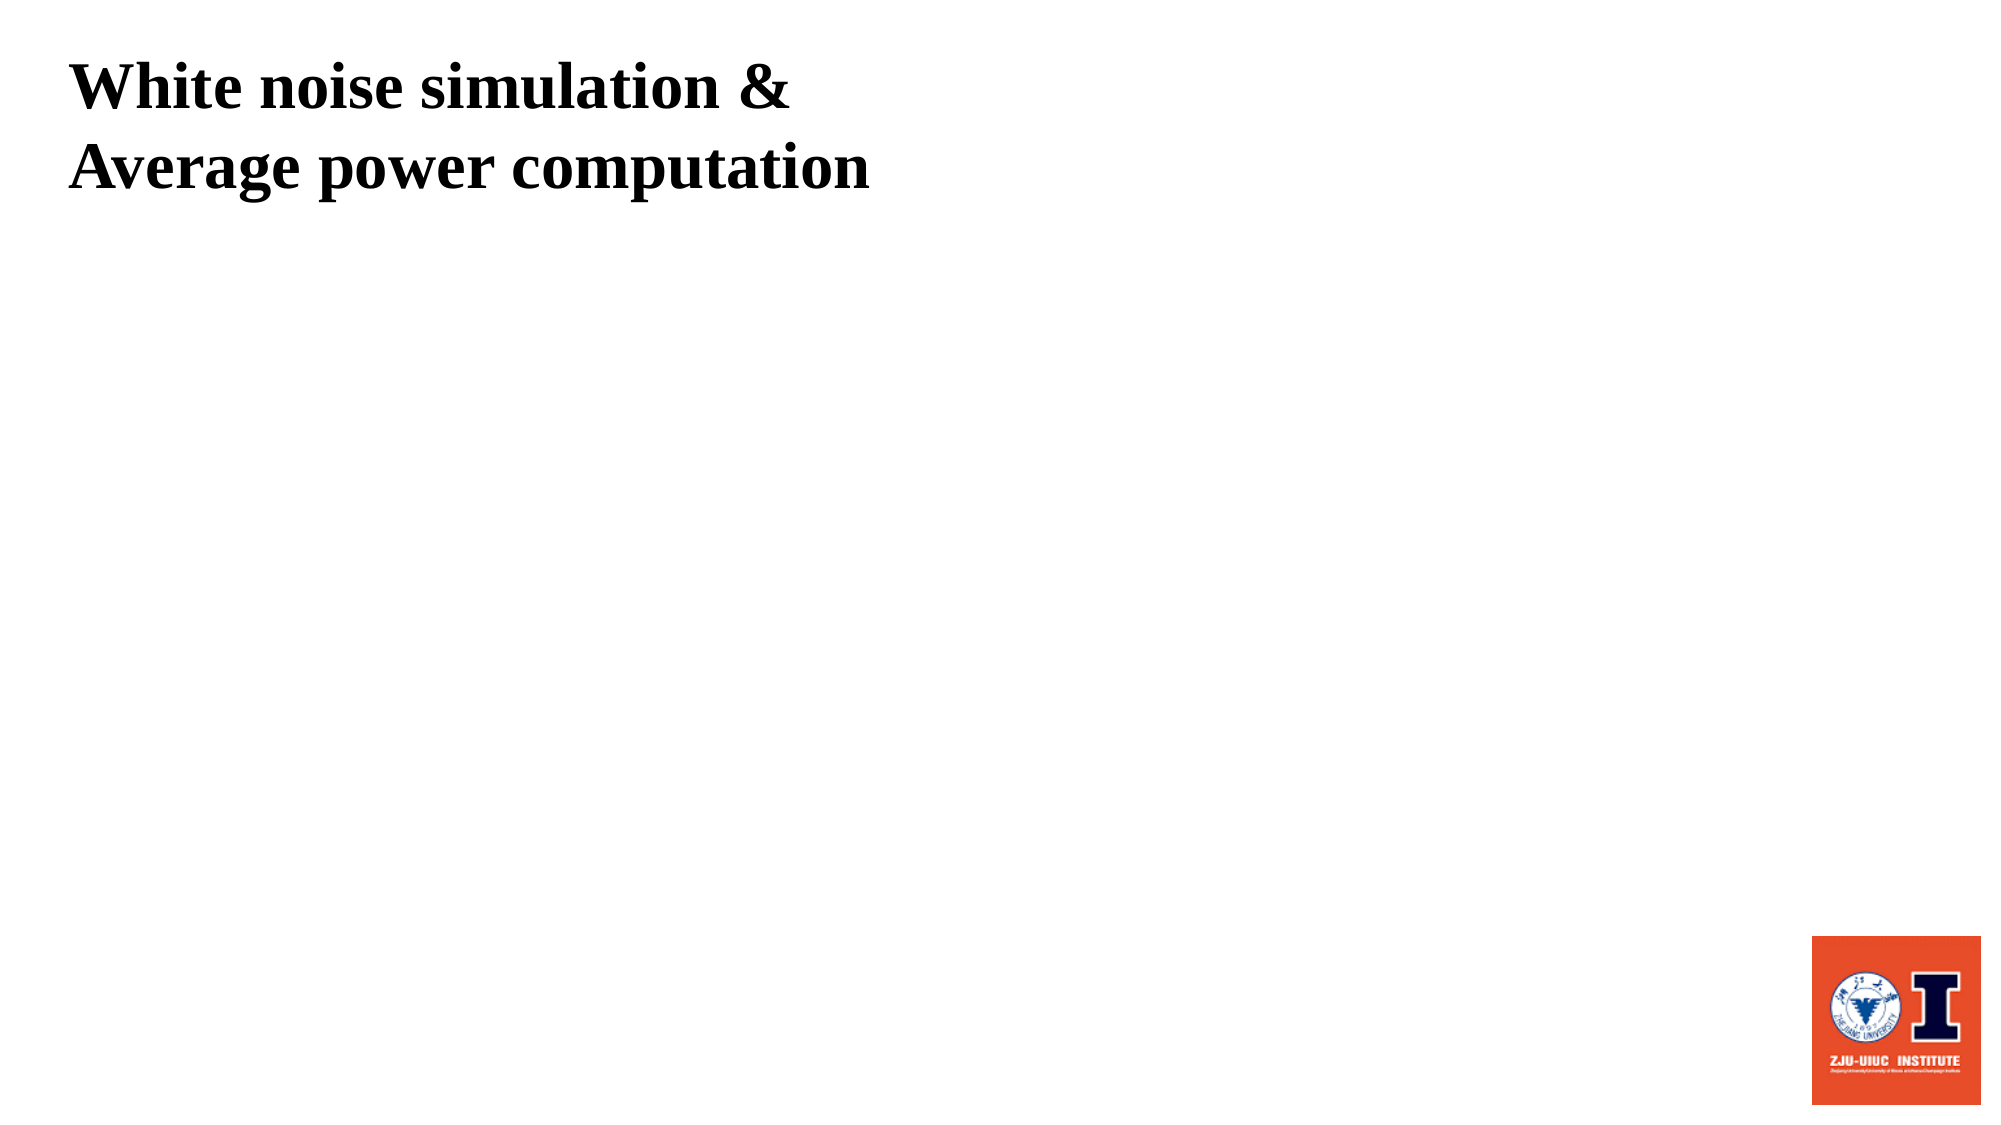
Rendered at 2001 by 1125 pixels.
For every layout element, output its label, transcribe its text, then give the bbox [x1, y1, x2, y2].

text_box White noise simulation & Average power computation [54, 34, 917, 209]
picture [1812, 936, 1981, 1105]
